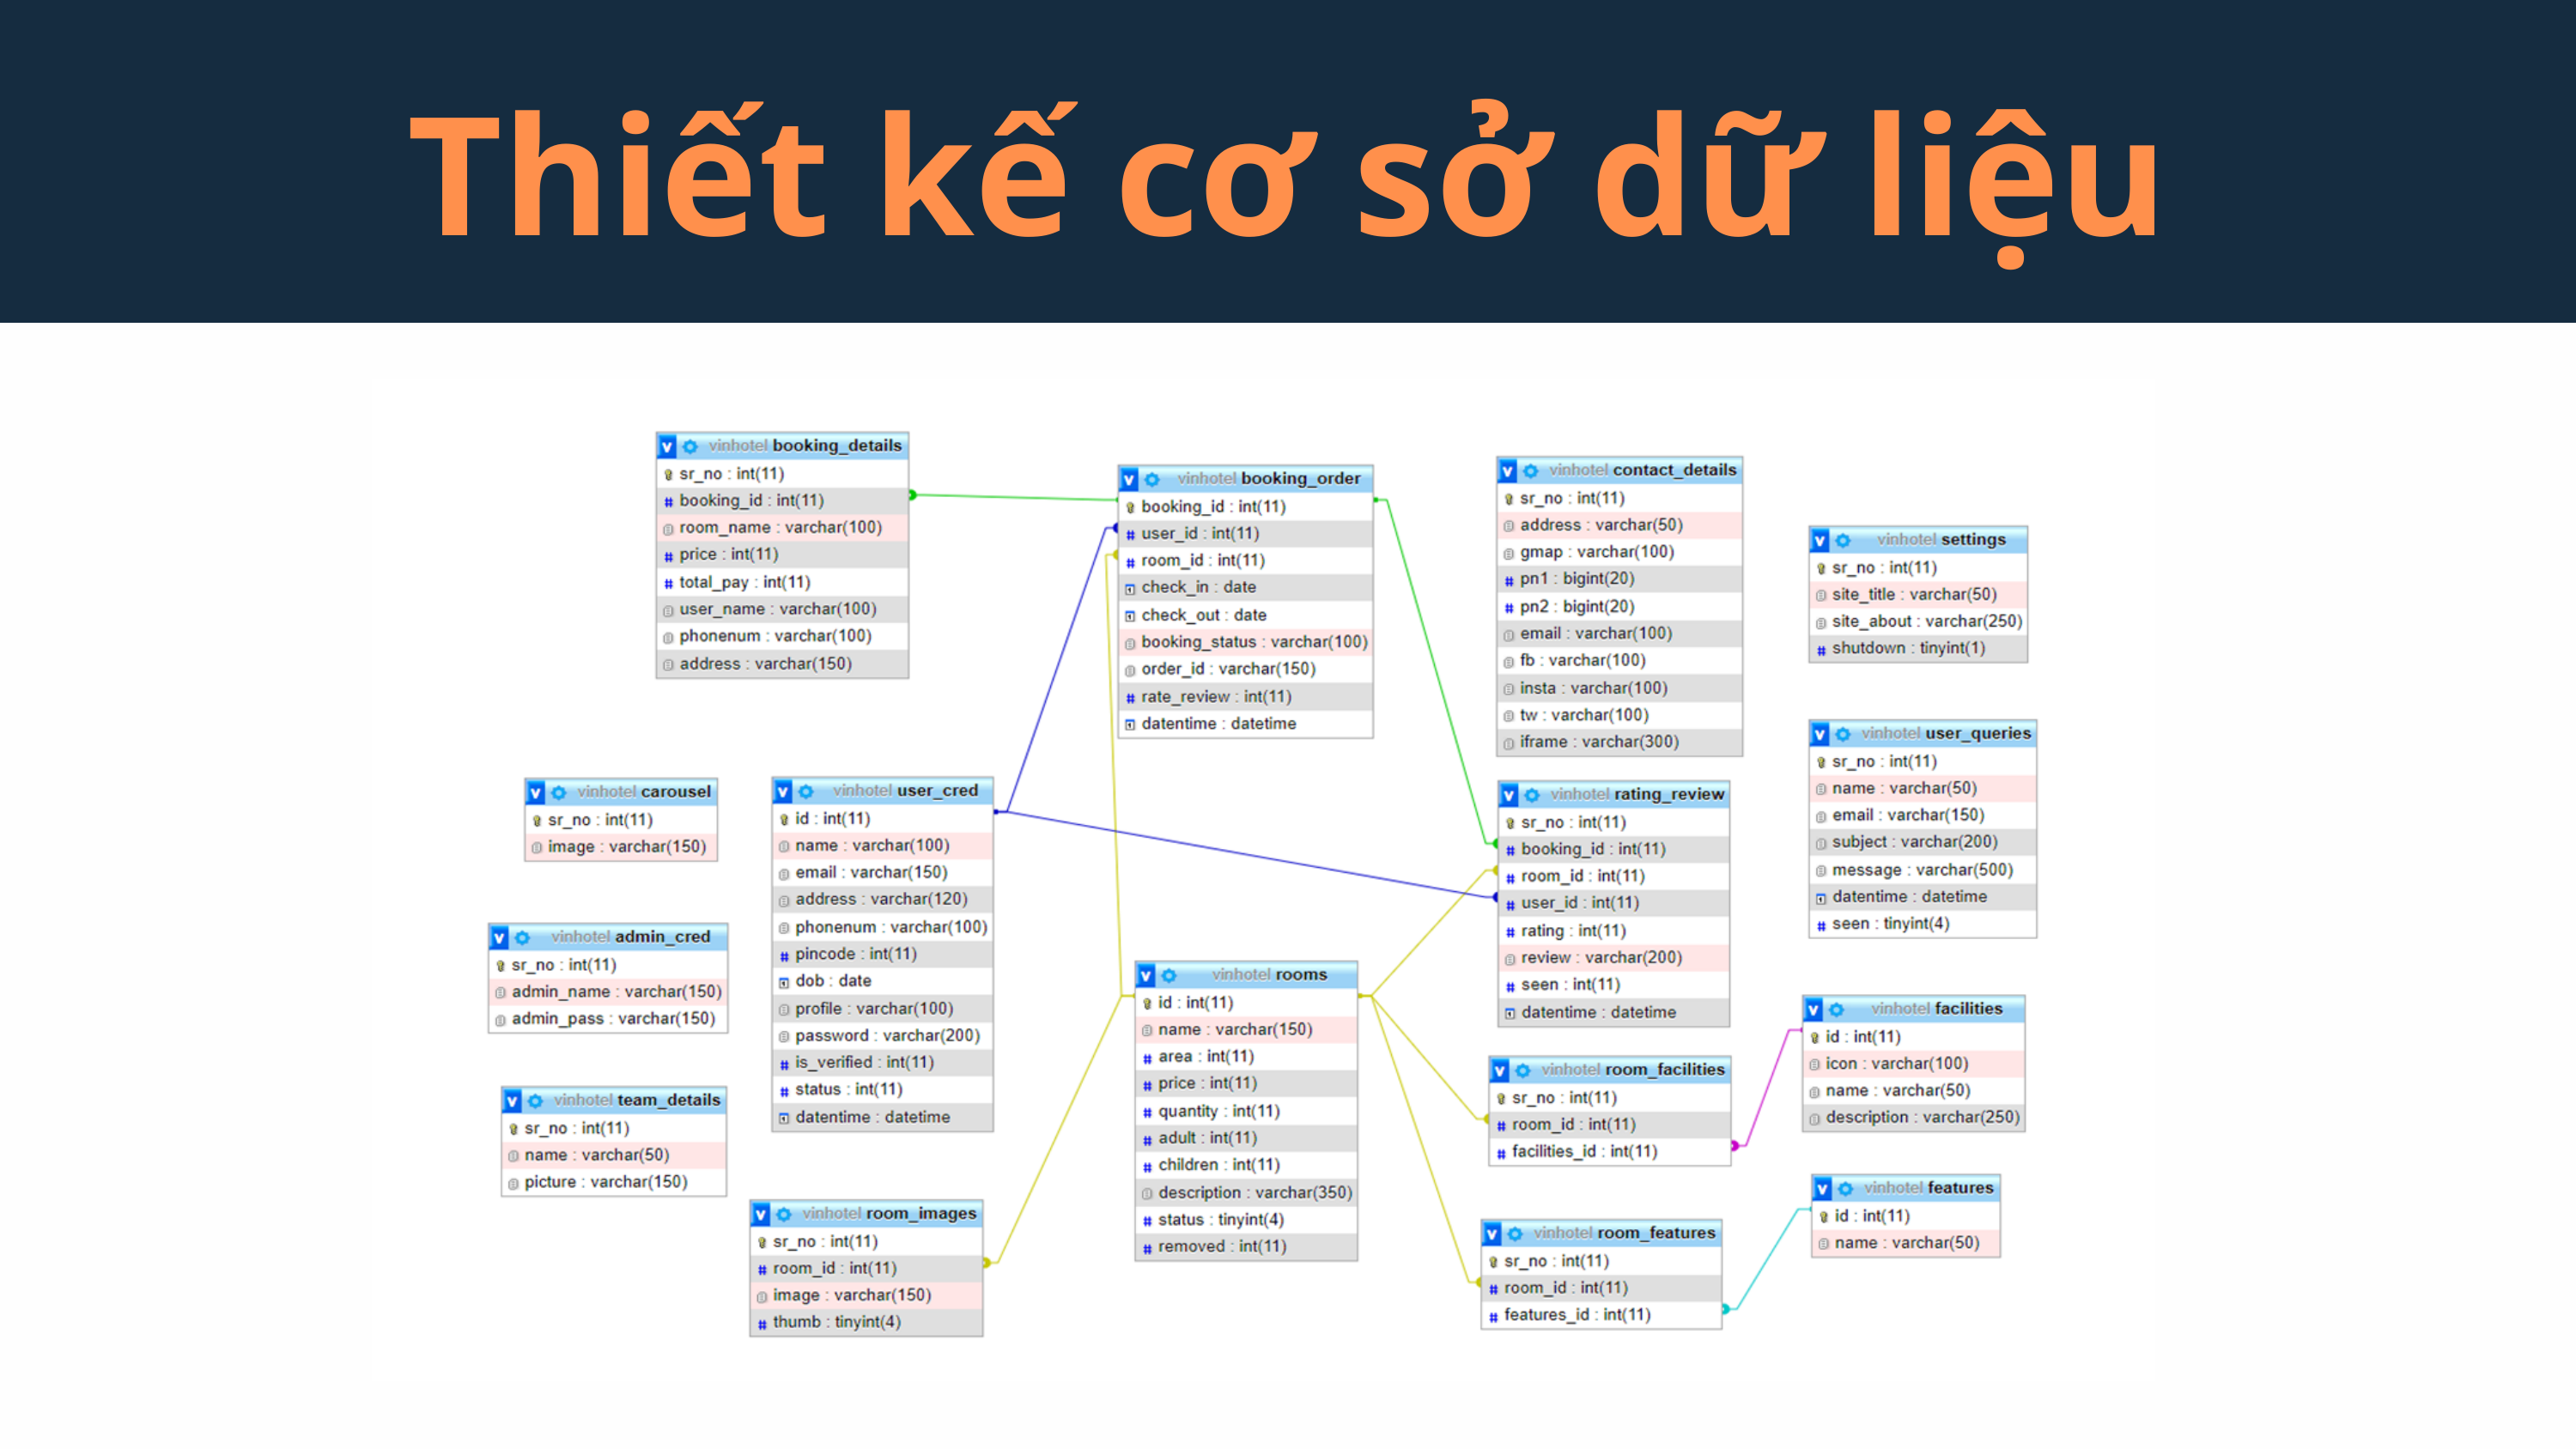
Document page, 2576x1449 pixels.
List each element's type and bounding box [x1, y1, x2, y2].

text_box [371, 379, 2156, 1381]
text_box [0, 0, 2576, 324]
